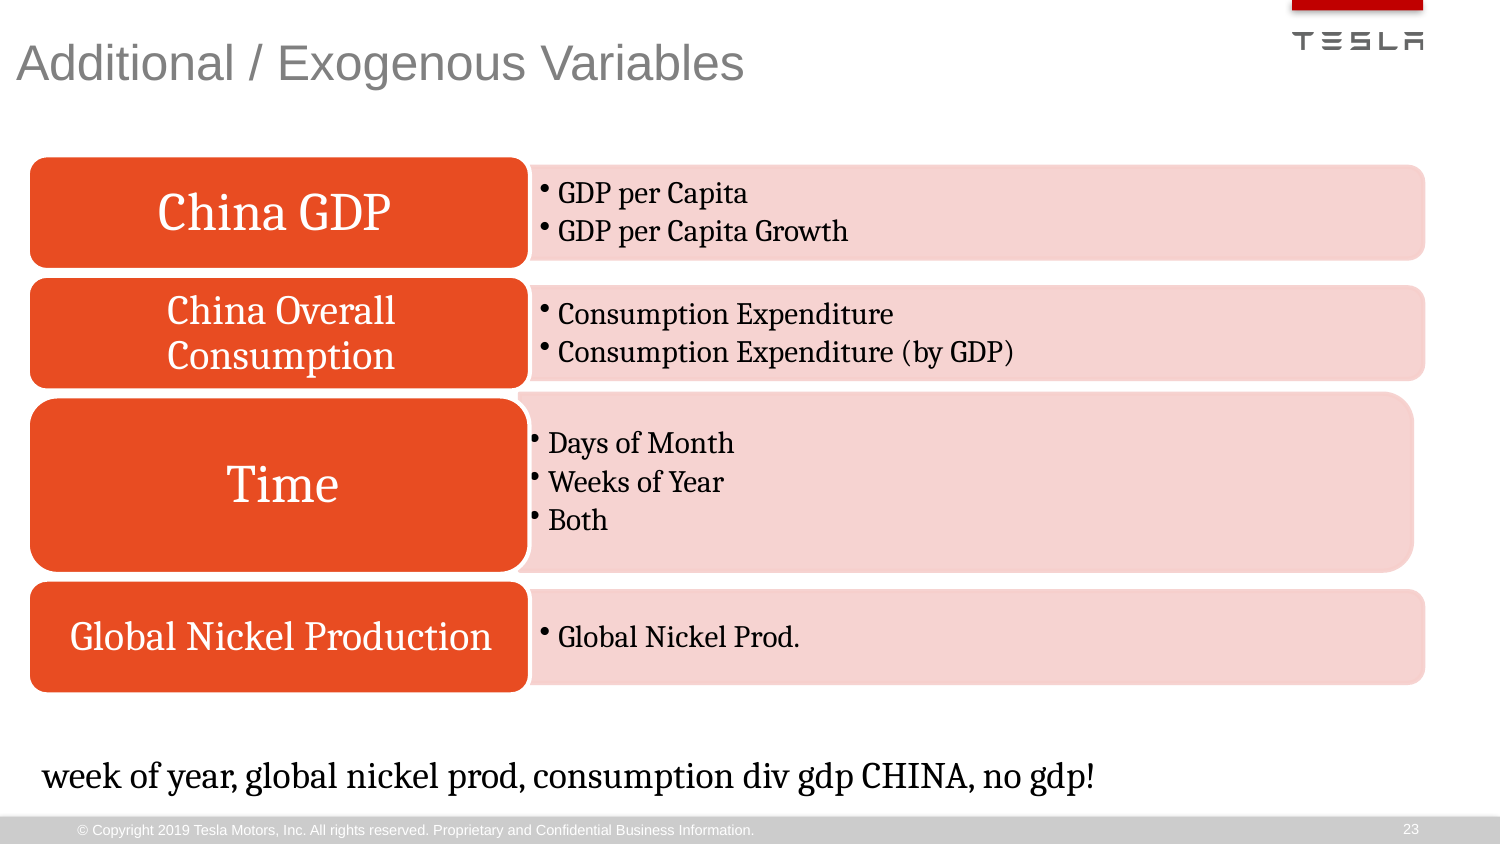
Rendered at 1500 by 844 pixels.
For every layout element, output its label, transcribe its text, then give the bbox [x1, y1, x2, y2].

title Additional / Exogenous Variables [16, 17, 1361, 105]
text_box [27, 154, 1424, 695]
slide_number 23 [1073, 812, 1424, 840]
text_box week of year, global nickel prod, consumption div gdp CHINA, no gdp! [27, 744, 1239, 804]
